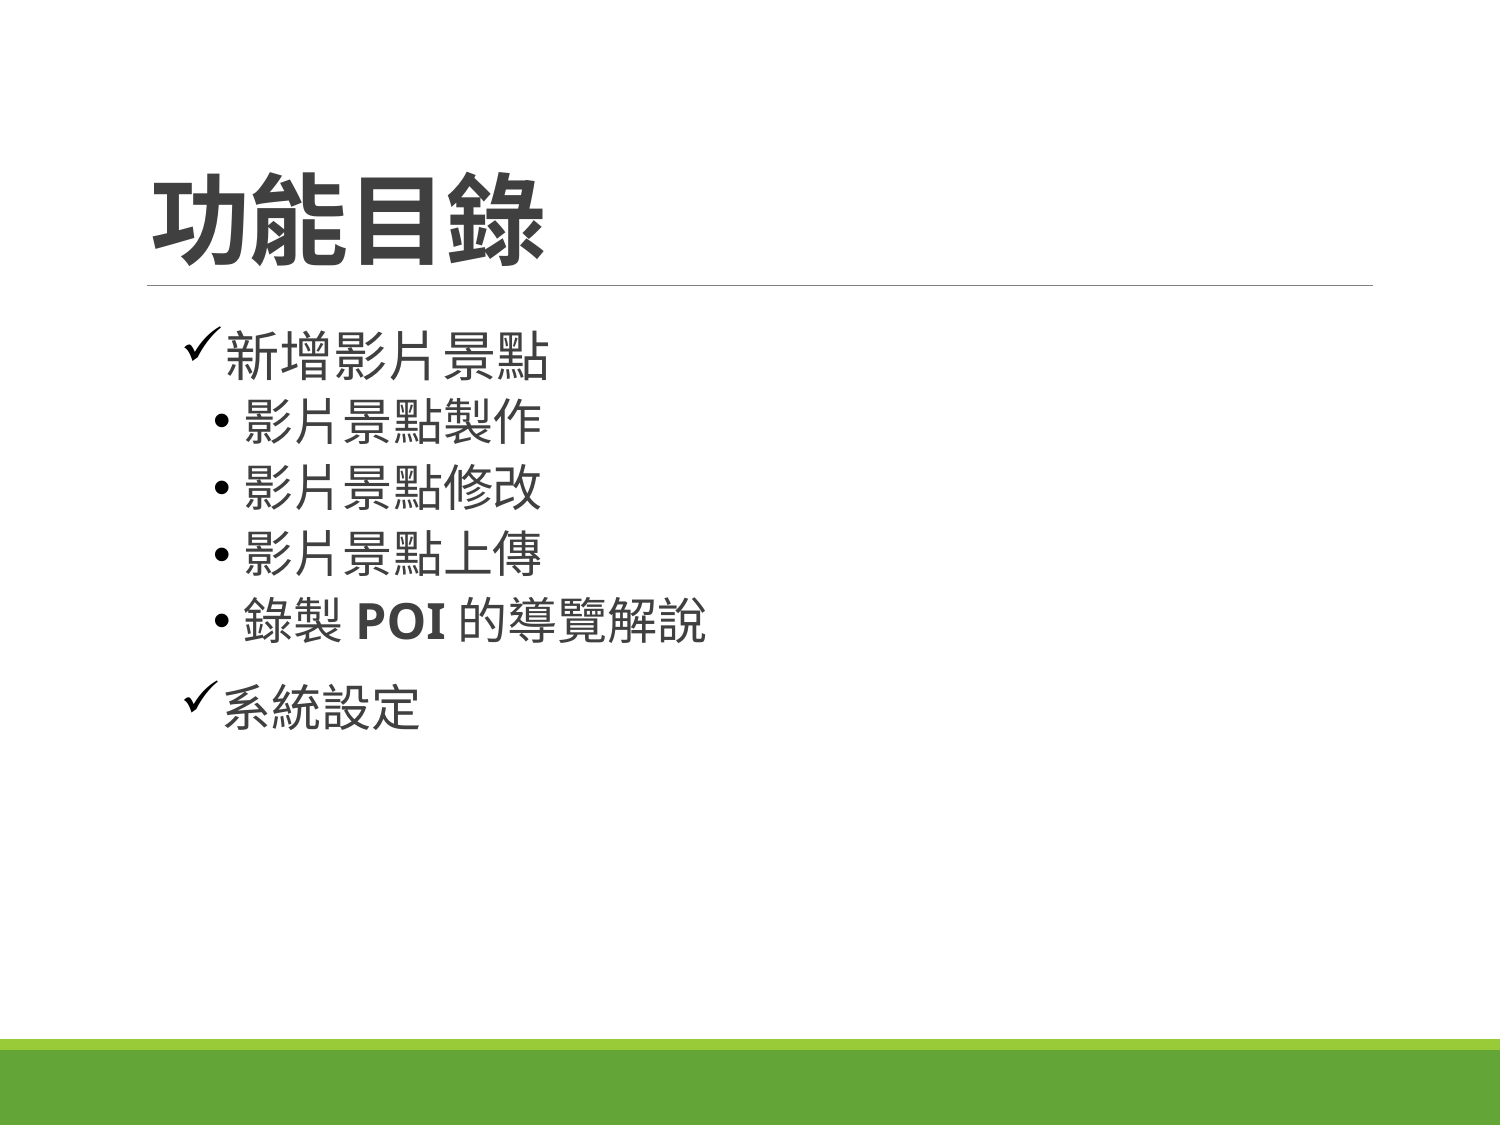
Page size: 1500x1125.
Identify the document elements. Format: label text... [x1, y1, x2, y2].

title 功能目錄 [135, 47, 1373, 285]
list 新增影片景點 影片景點製作 影片景點修改 影片景點上傳 錄製POI的導覽解說 系統設定 [180, 322, 1418, 983]
